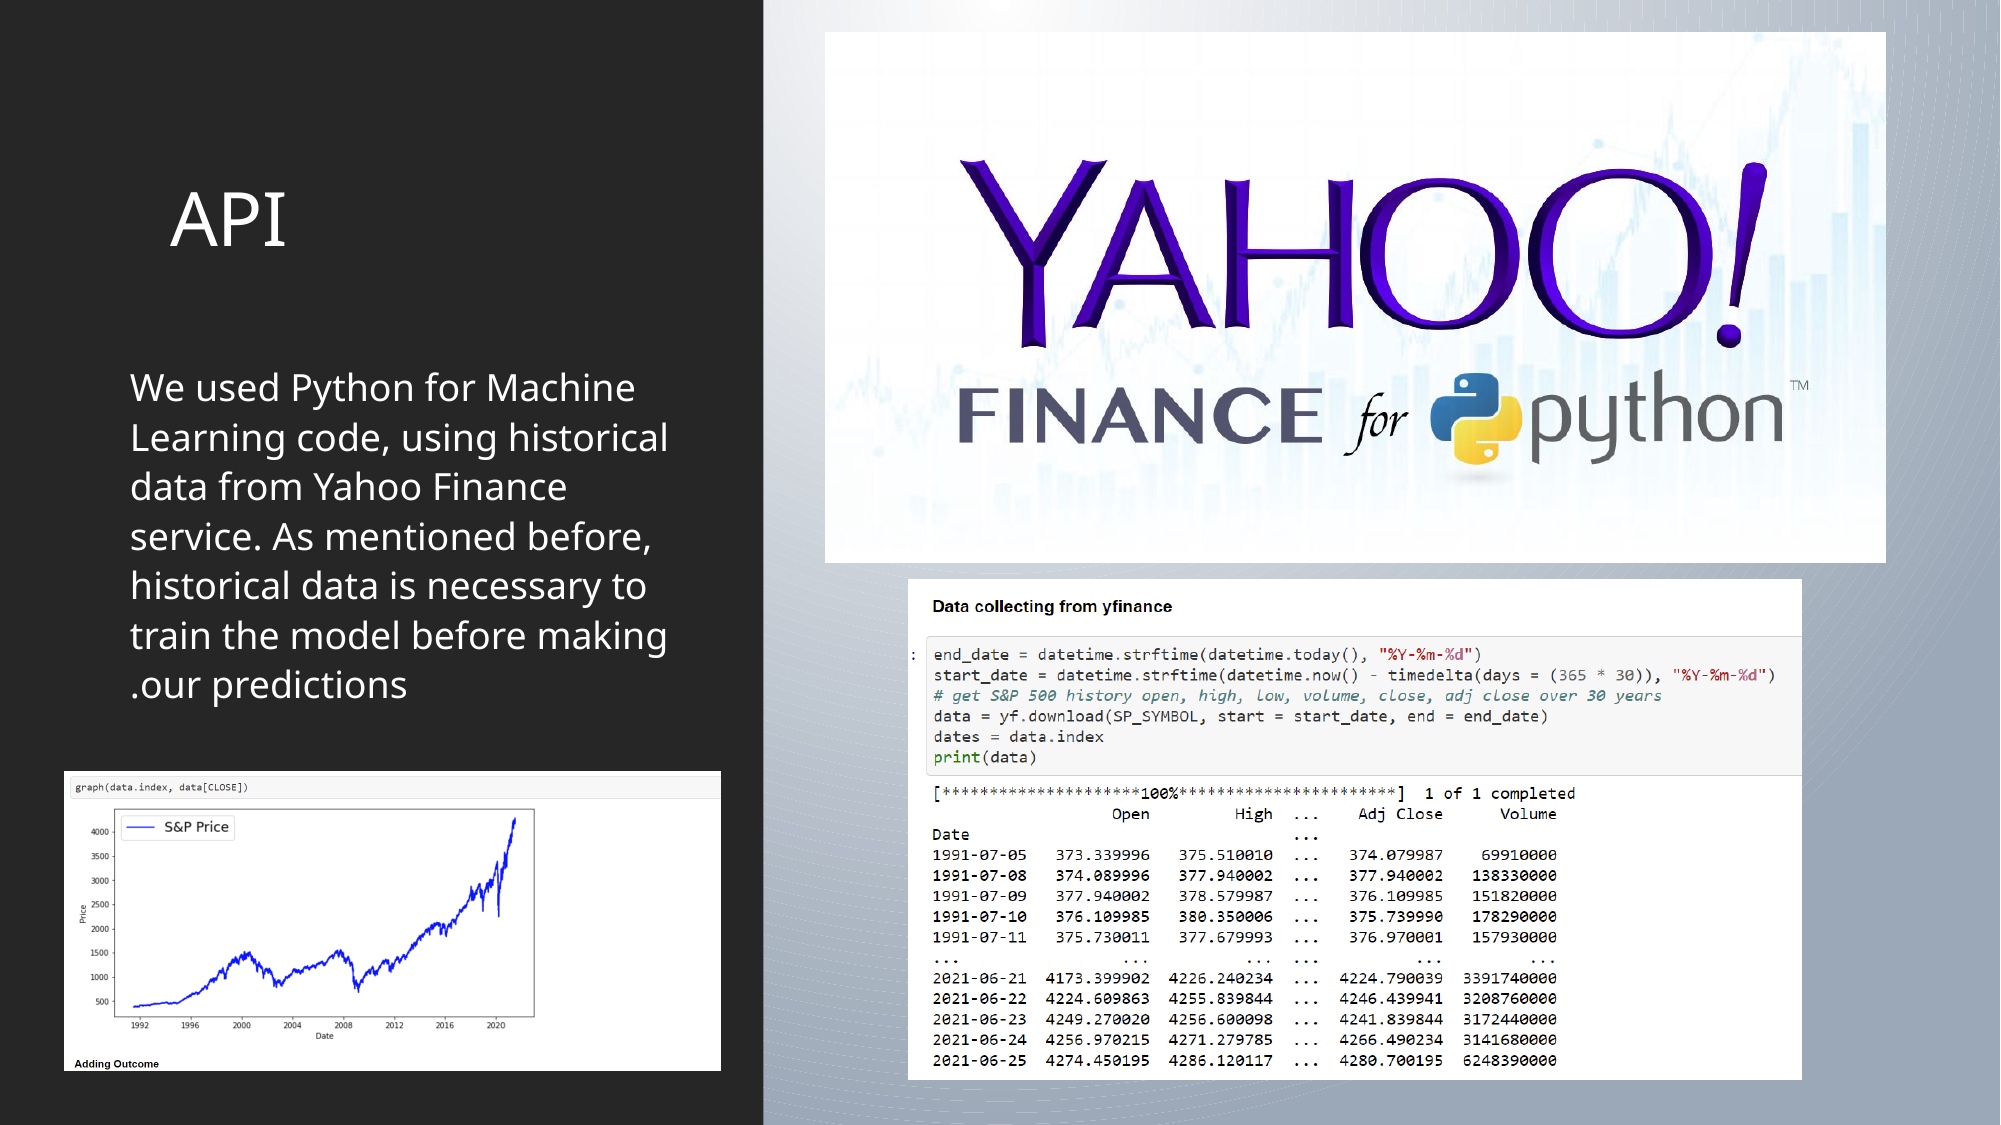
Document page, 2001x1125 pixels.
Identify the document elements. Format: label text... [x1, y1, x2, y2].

picture [825, 32, 1886, 563]
picture [907, 579, 1802, 1081]
title API [98, 137, 721, 271]
picture [63, 770, 722, 1071]
list We used Python for Machine Learning code, using historical data from Yahoo Finance service. As mentioned before, historical data is necessary to train the model before making our predictions. [114, 352, 692, 767]
